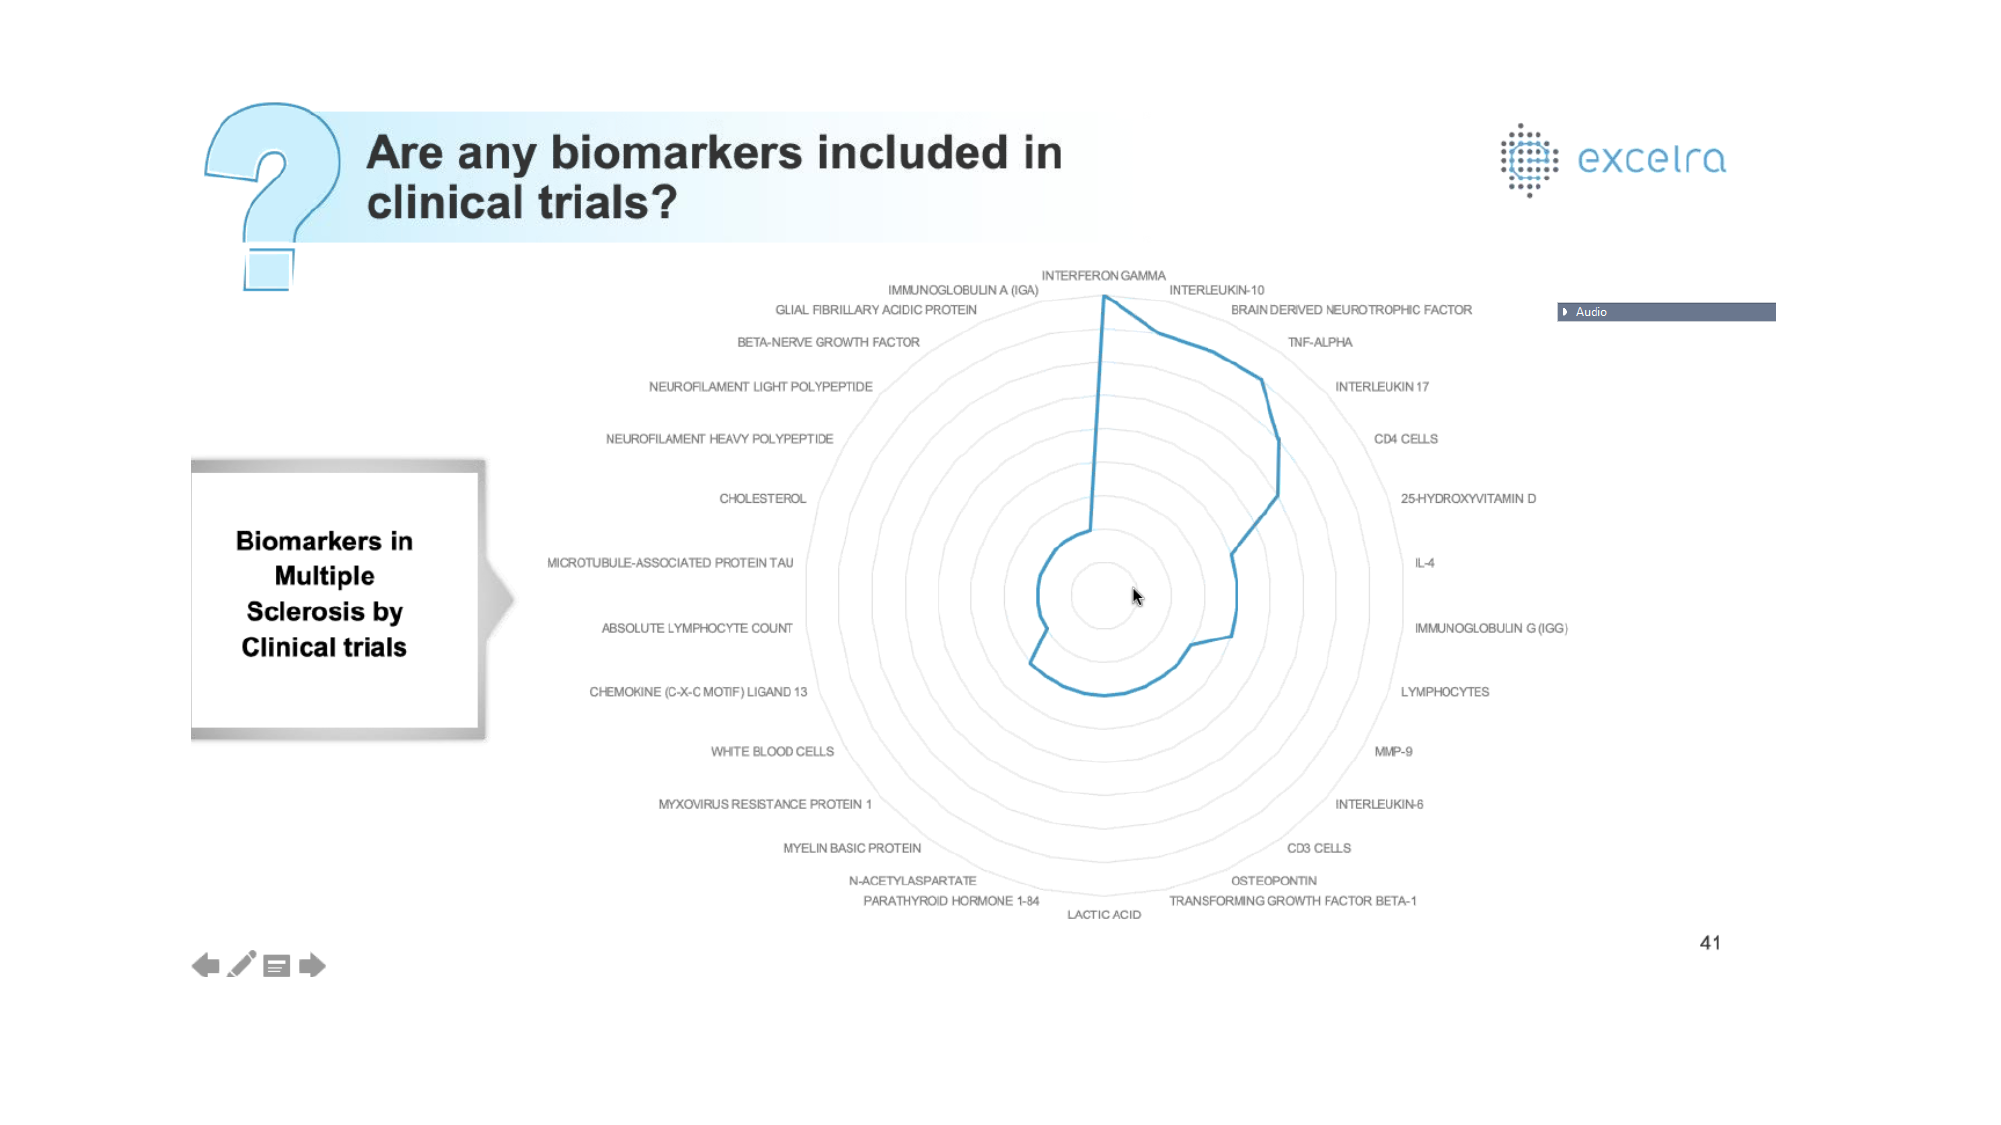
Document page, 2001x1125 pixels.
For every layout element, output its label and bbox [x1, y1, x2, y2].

picture [191, 85, 1776, 977]
